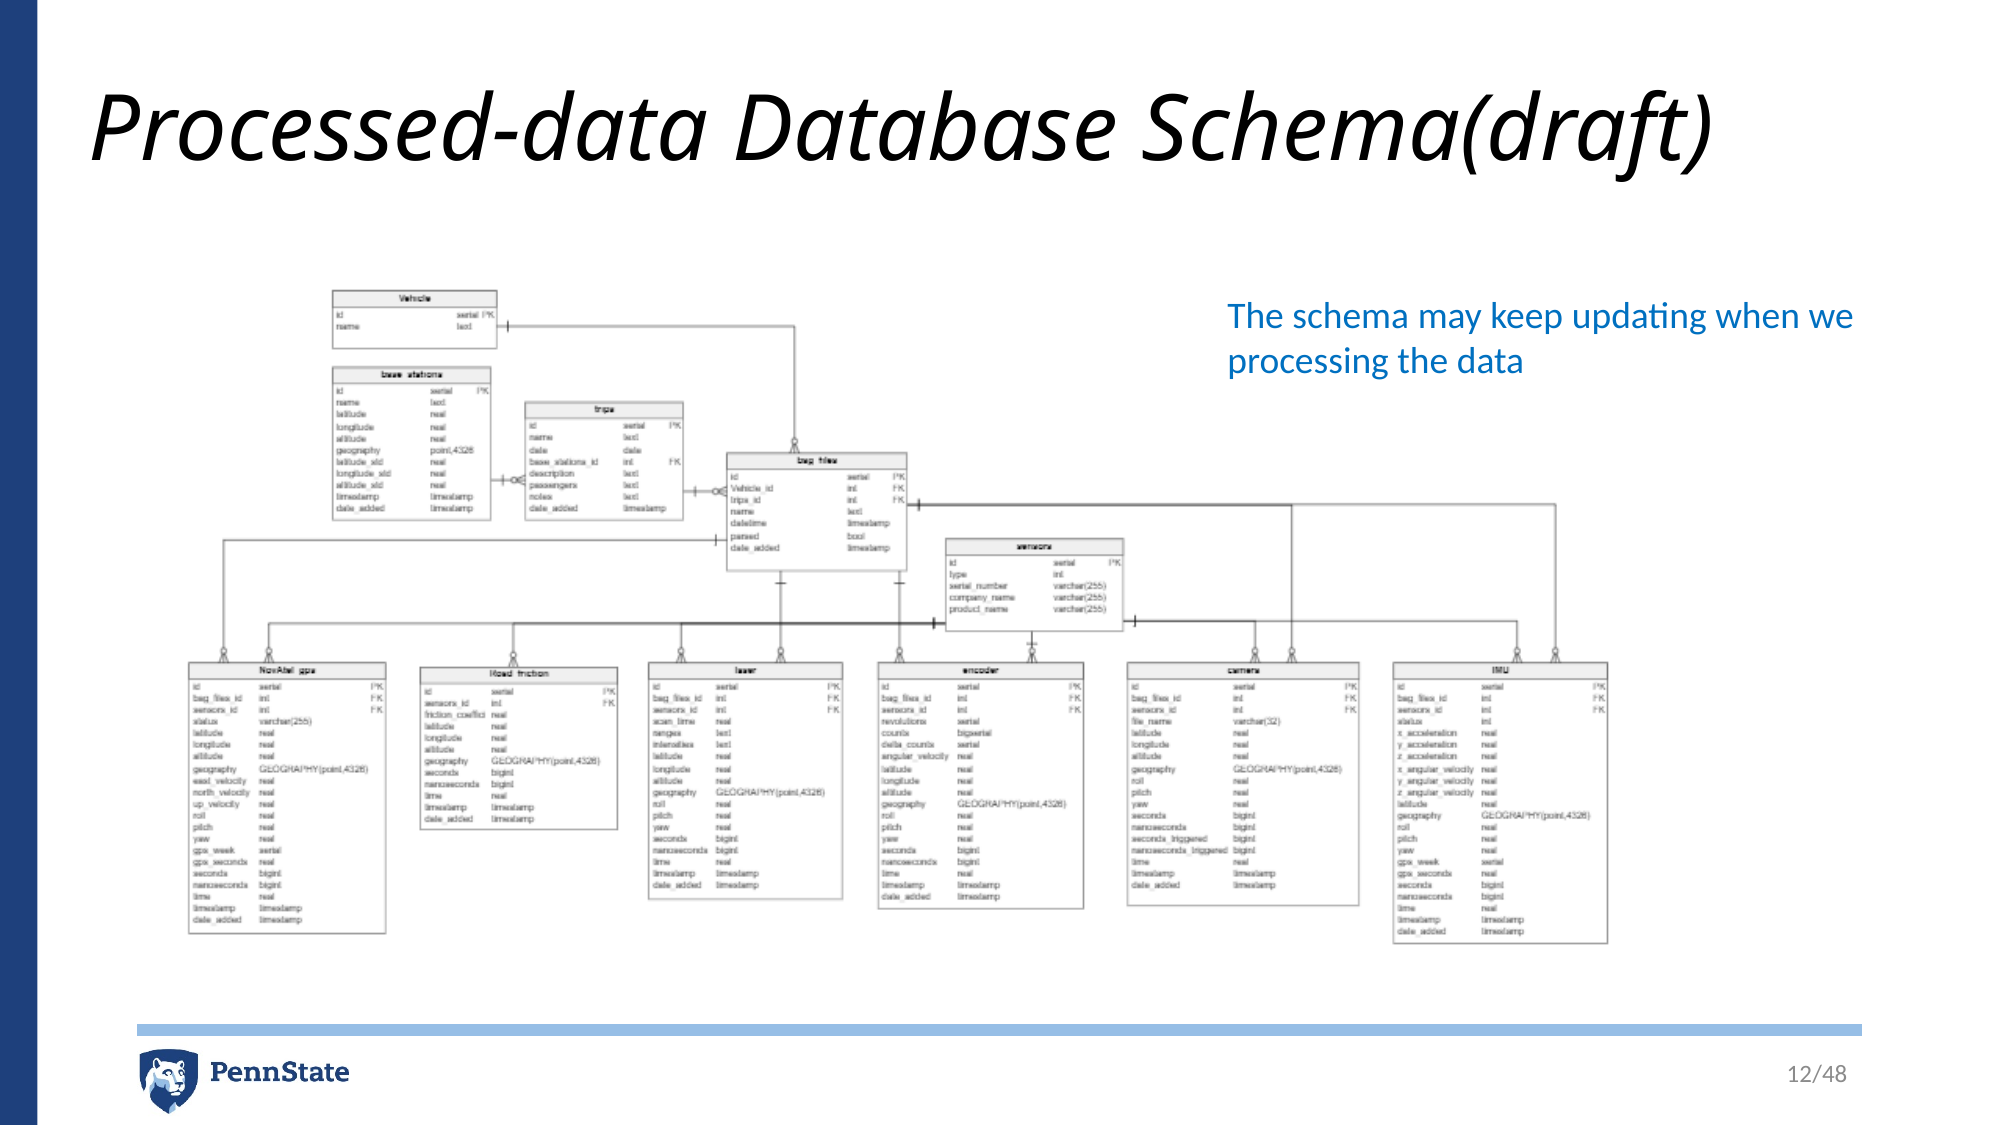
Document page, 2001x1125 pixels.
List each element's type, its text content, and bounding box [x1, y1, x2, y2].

picture [137, 1039, 349, 1122]
picture [132, 239, 1668, 981]
slide_number 12/48 [1412, 1042, 1863, 1103]
title Processed-data Database Schema(draft) [73, 22, 1799, 240]
text_box The schema may keep updating when we processing the data [1668, 283, 1956, 389]
